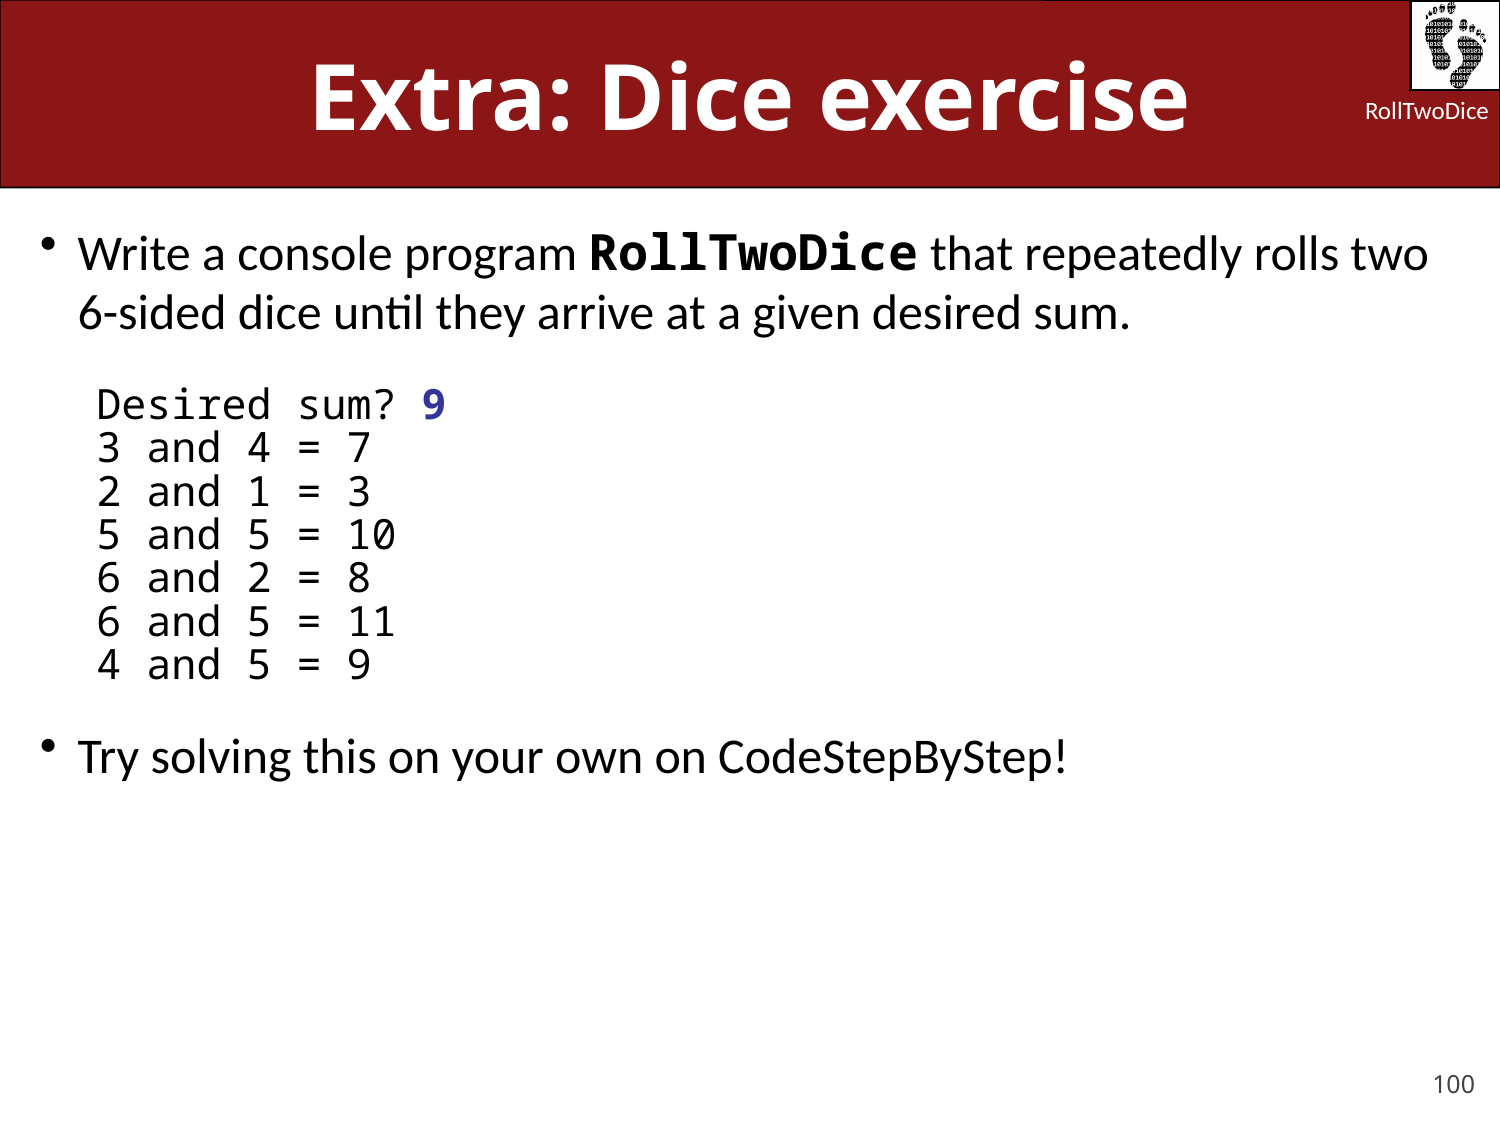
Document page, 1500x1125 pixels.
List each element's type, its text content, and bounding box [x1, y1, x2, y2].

title Extra: Dice exercise [75, 0, 1425, 188]
text_box RollTwoDice [1224, 87, 1500, 133]
picture [1411, 1, 1499, 89]
list Write a console program RollTwoDice that repeatedly rolls two 6-sided dice until they arrive at a given desired sum. Desired sum? 9 3 and 4 = 7 2 and 1 = 3 5 and 5 = 10 6 and 2 = 8 6 and 5 = 11 4 and 5 = 9 Try solving this on your own on CodeStepByStep! [24, 212, 1475, 1063]
